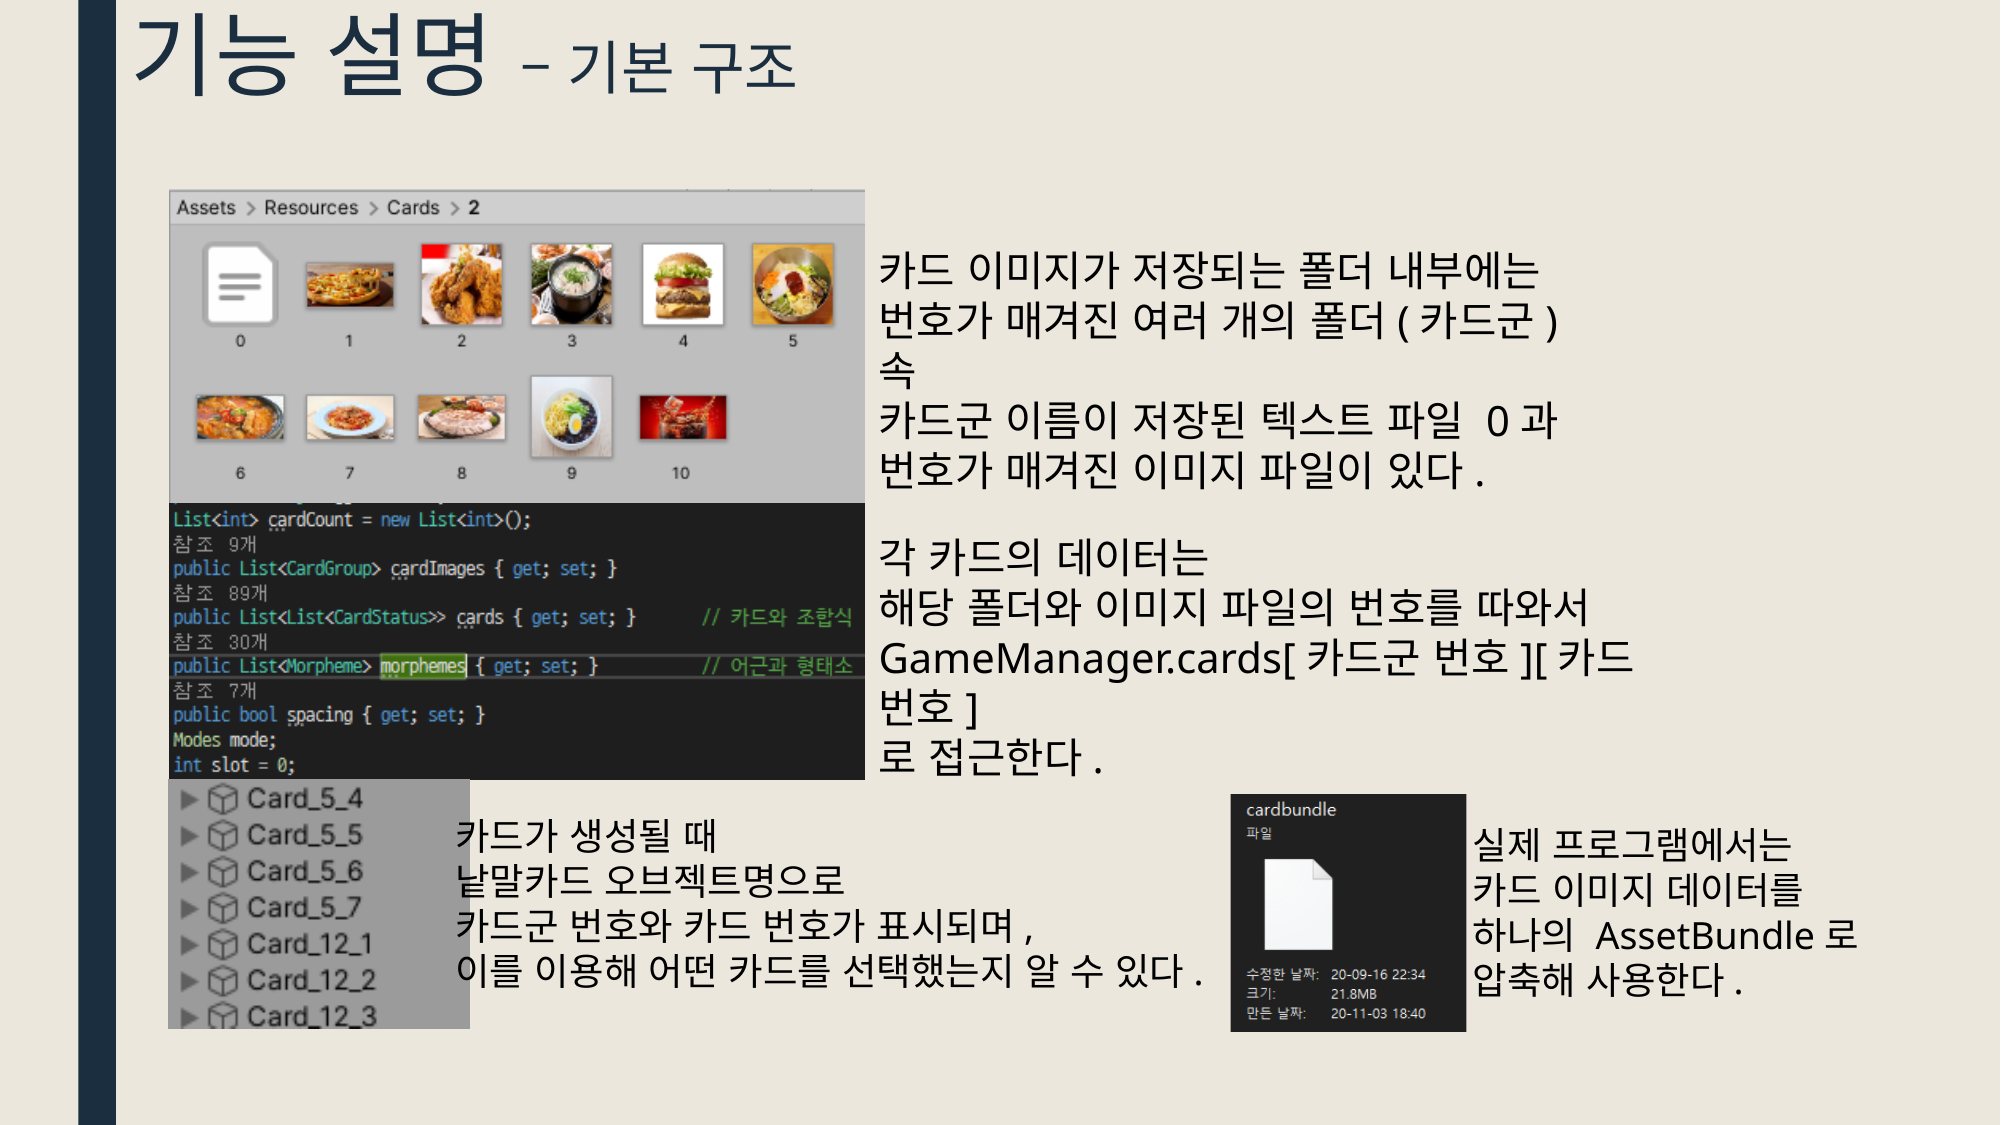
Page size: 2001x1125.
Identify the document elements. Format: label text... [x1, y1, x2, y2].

picture [168, 189, 865, 1029]
text_box 실제 프로그램에서는 카드 이미지 데이터를 하나의 AssetBundle로 압축해 사용한다. [1467, 814, 1874, 1010]
title 기능 설명 – 기본 구조 [115, 3, 1691, 128]
picture [1230, 794, 1467, 1032]
text_box 카드가 생성될 때 낱말카드 오브젝트명으로 카드군 번호와 카드 번호가 표시되며, 이를 이용해 어떤 카드를 선택했는지 알 수 있다. [470, 805, 1219, 1001]
text_box 각 카드의 데이터는 해당 폴더와 이미지 파일의 번호를 따와서 GameManager.cards[카드군 번호][카드 번호] 로 접근한다. [863, 524, 1696, 790]
text_box 카드 이미지가 저장되는 폴더 내부에는 번호가 매겨진 여러 개의 폴더(카드군) 속 카드군 이름이 저장된 텍스트 파일 0과 번호가 매겨진 이미지 파일이 있다. [865, 236, 1598, 502]
